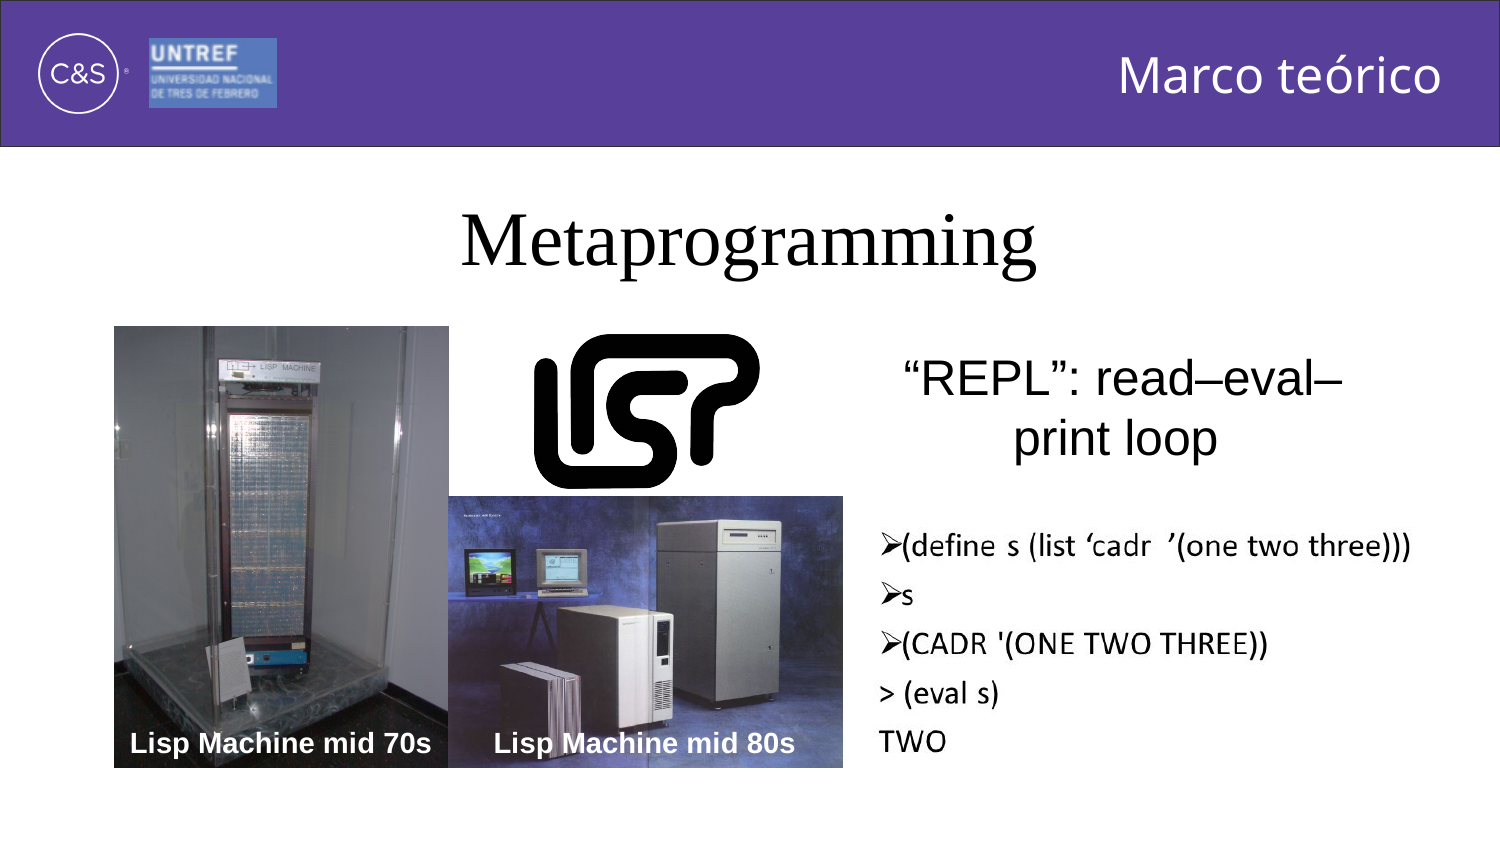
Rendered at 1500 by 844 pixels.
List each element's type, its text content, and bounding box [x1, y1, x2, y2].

title Marco teórico [193, 21, 1458, 119]
text_box [0, 0, 1500, 147]
picture [533, 334, 760, 490]
text_box [4, 153, 1485, 836]
text_box Metaprogramming [72, 173, 1428, 326]
picture [38, 33, 129, 114]
picture [149, 38, 277, 108]
picture [114, 325, 843, 768]
text_box “REPL”: read–eval–print loop [845, 330, 1401, 481]
picture [866, 516, 1428, 768]
